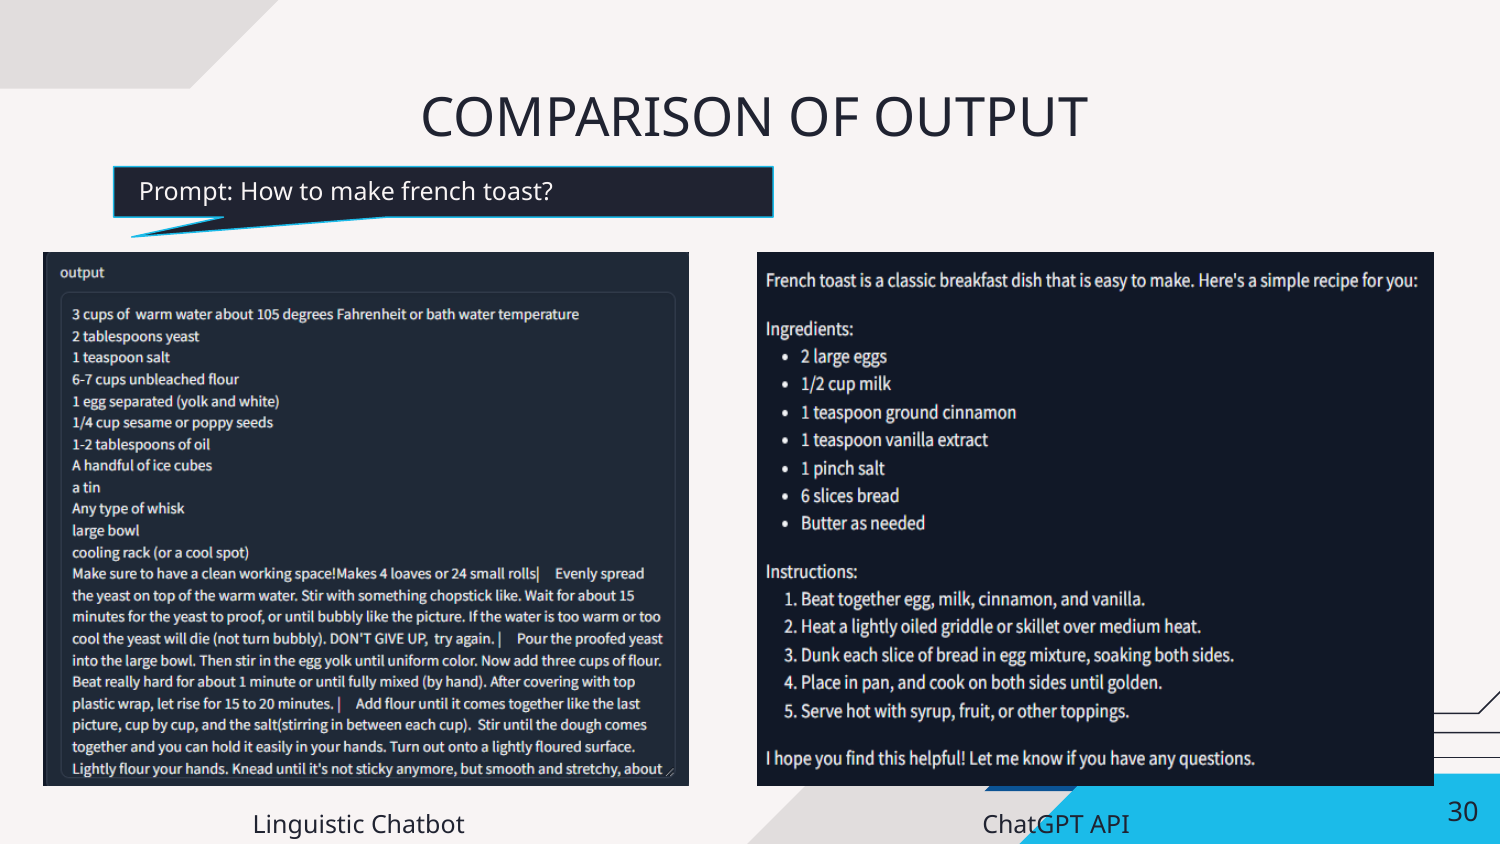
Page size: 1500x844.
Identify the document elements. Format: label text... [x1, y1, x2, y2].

picture [43, 252, 690, 786]
slide_number ‹#› [1403, 779, 1494, 844]
list Prompt: How to make french toast? [123, 160, 748, 217]
title COMPARISON OF OUTPUT [122, 66, 1387, 161]
text_box Linguistic Chatbot [237, 794, 495, 844]
text_box ChatGPT API [967, 794, 1225, 844]
picture [757, 252, 1434, 786]
text_box [113, 166, 774, 237]
